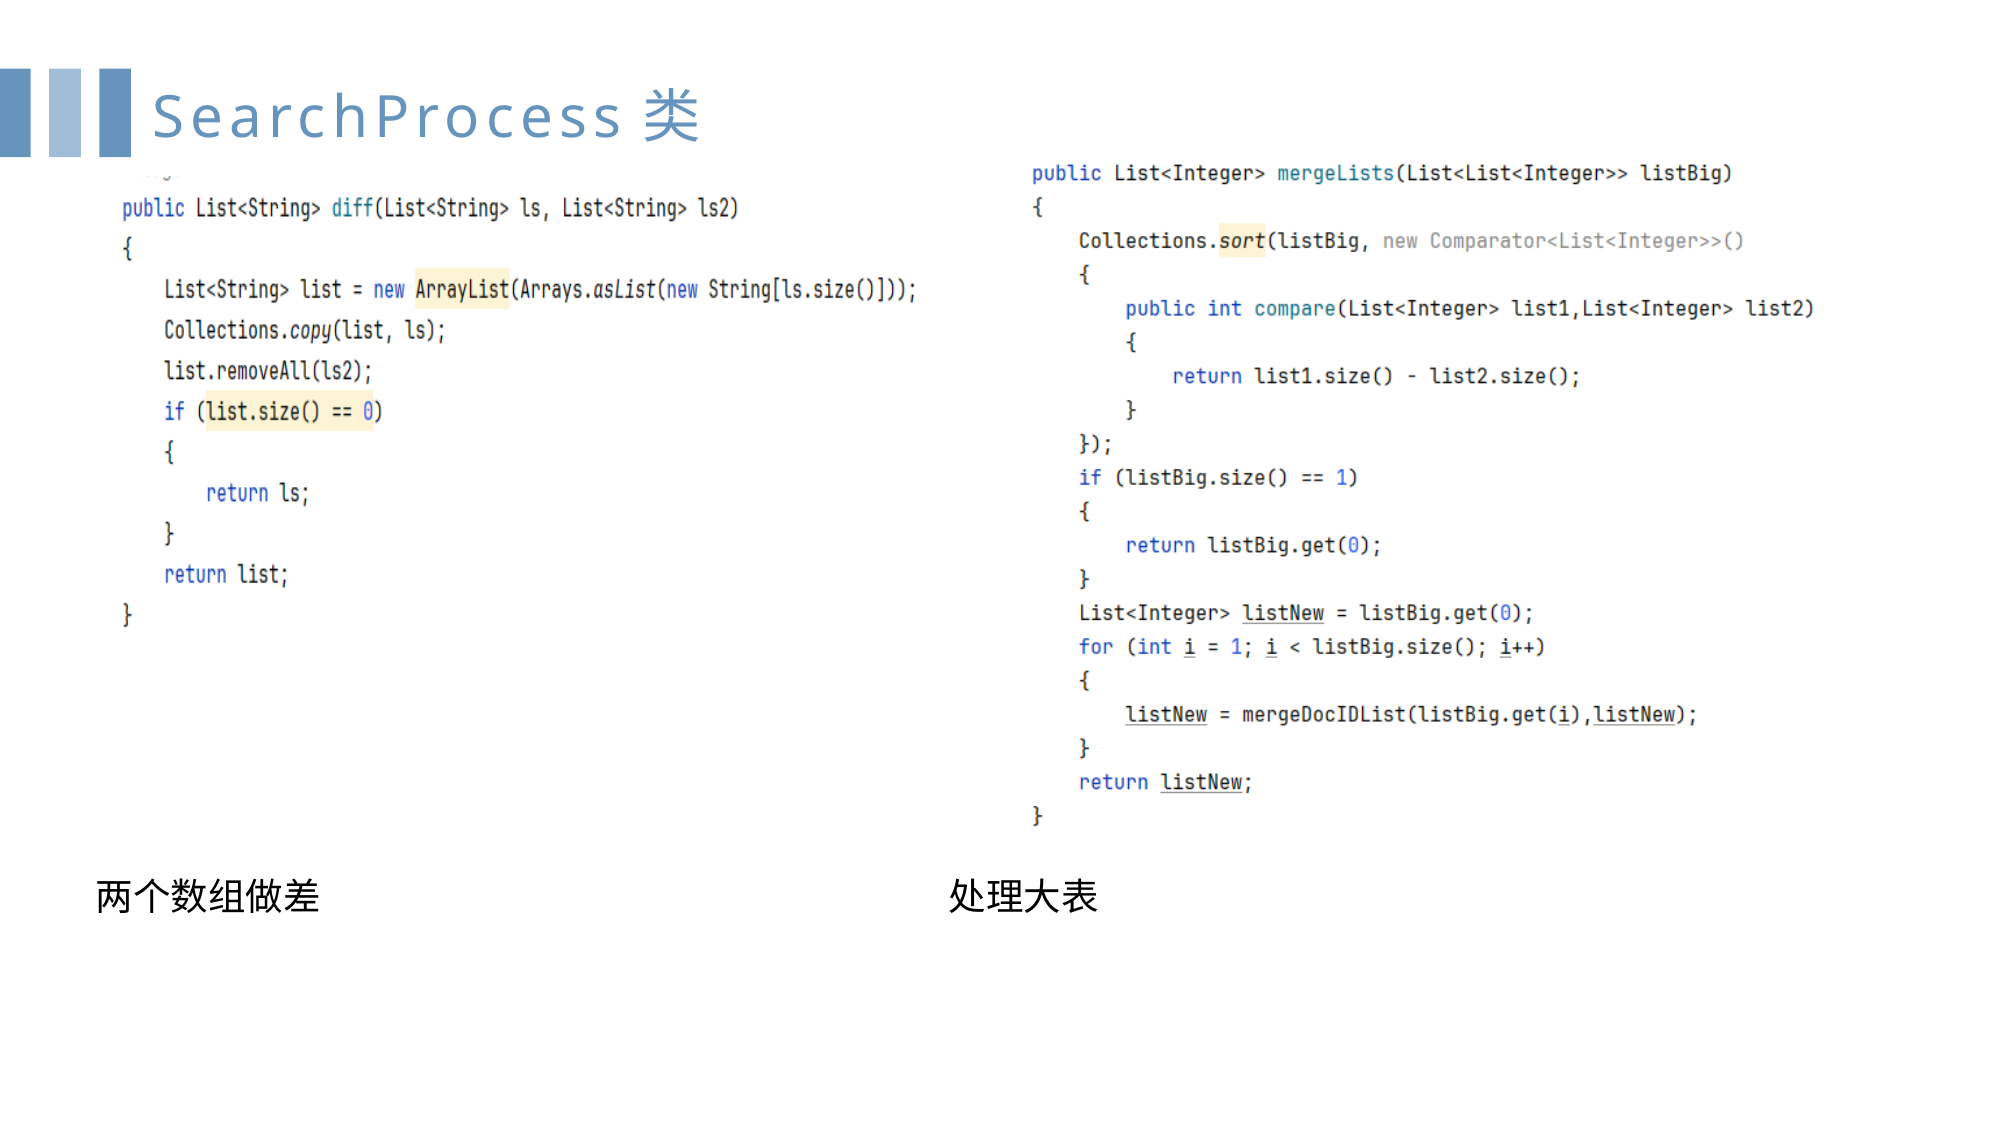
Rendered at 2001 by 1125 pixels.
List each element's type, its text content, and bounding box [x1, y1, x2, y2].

text_box [48, 68, 82, 158]
text_box SearchProcess类 [138, 71, 1410, 157]
picture [99, 176, 934, 677]
text_box [0, 68, 32, 158]
text_box [98, 68, 132, 158]
picture [1015, 157, 1843, 844]
text_box 两个数组做差 [80, 865, 933, 926]
text_box 处理大表 [933, 865, 1934, 926]
